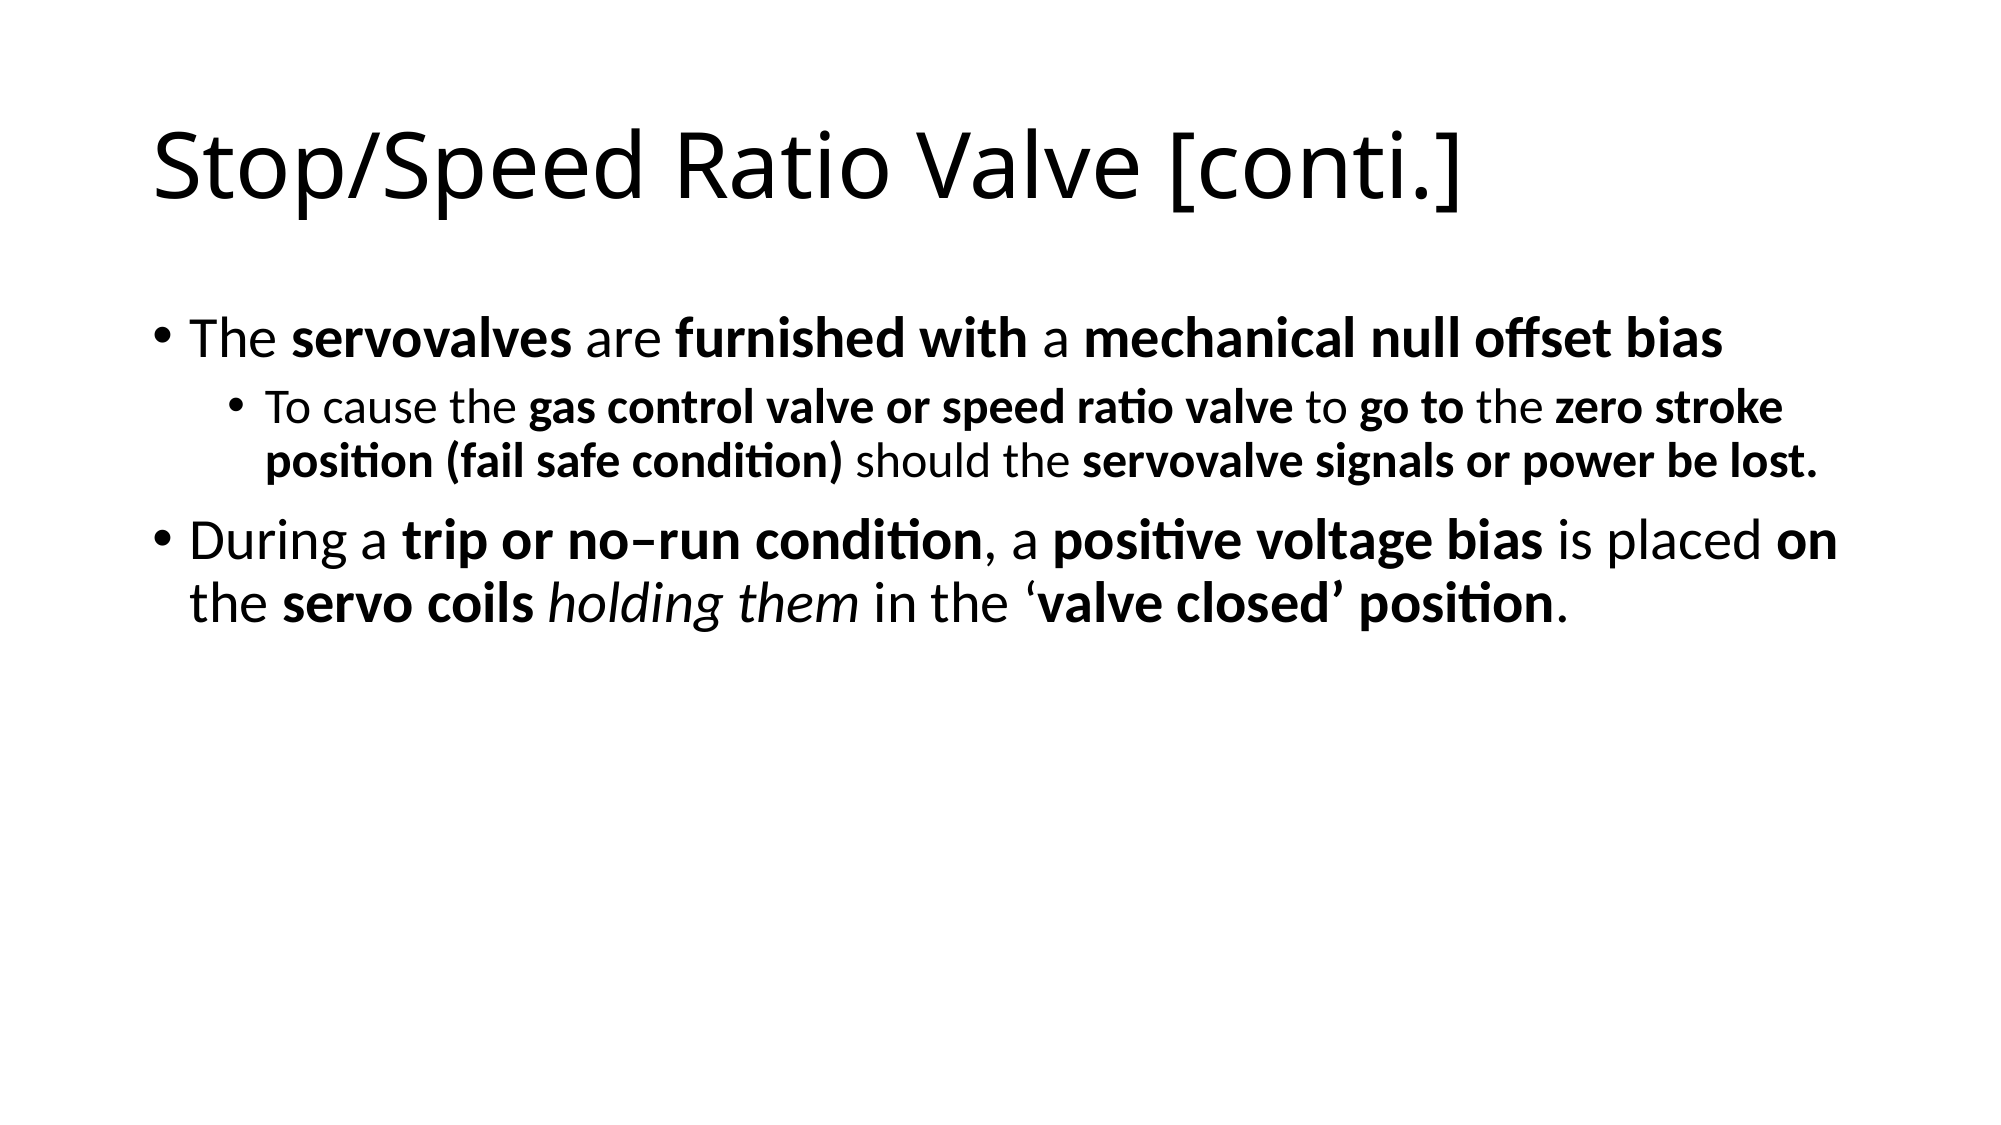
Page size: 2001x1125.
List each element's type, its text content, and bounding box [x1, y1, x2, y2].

title Stop/Speed Ratio Valve [conti.] [137, 59, 1863, 278]
list The servovalves are furnished with a mechanical null offset bias To cause the gas control valve or speed ratio valve to go to the zero stroke position (fail safe condition) should the servovalve signals or power be lost. During a trip or no–run condition, a positive voltage bias is placed on the servo coils holding them in the ‘valve closed’ position. [137, 299, 1863, 1014]
